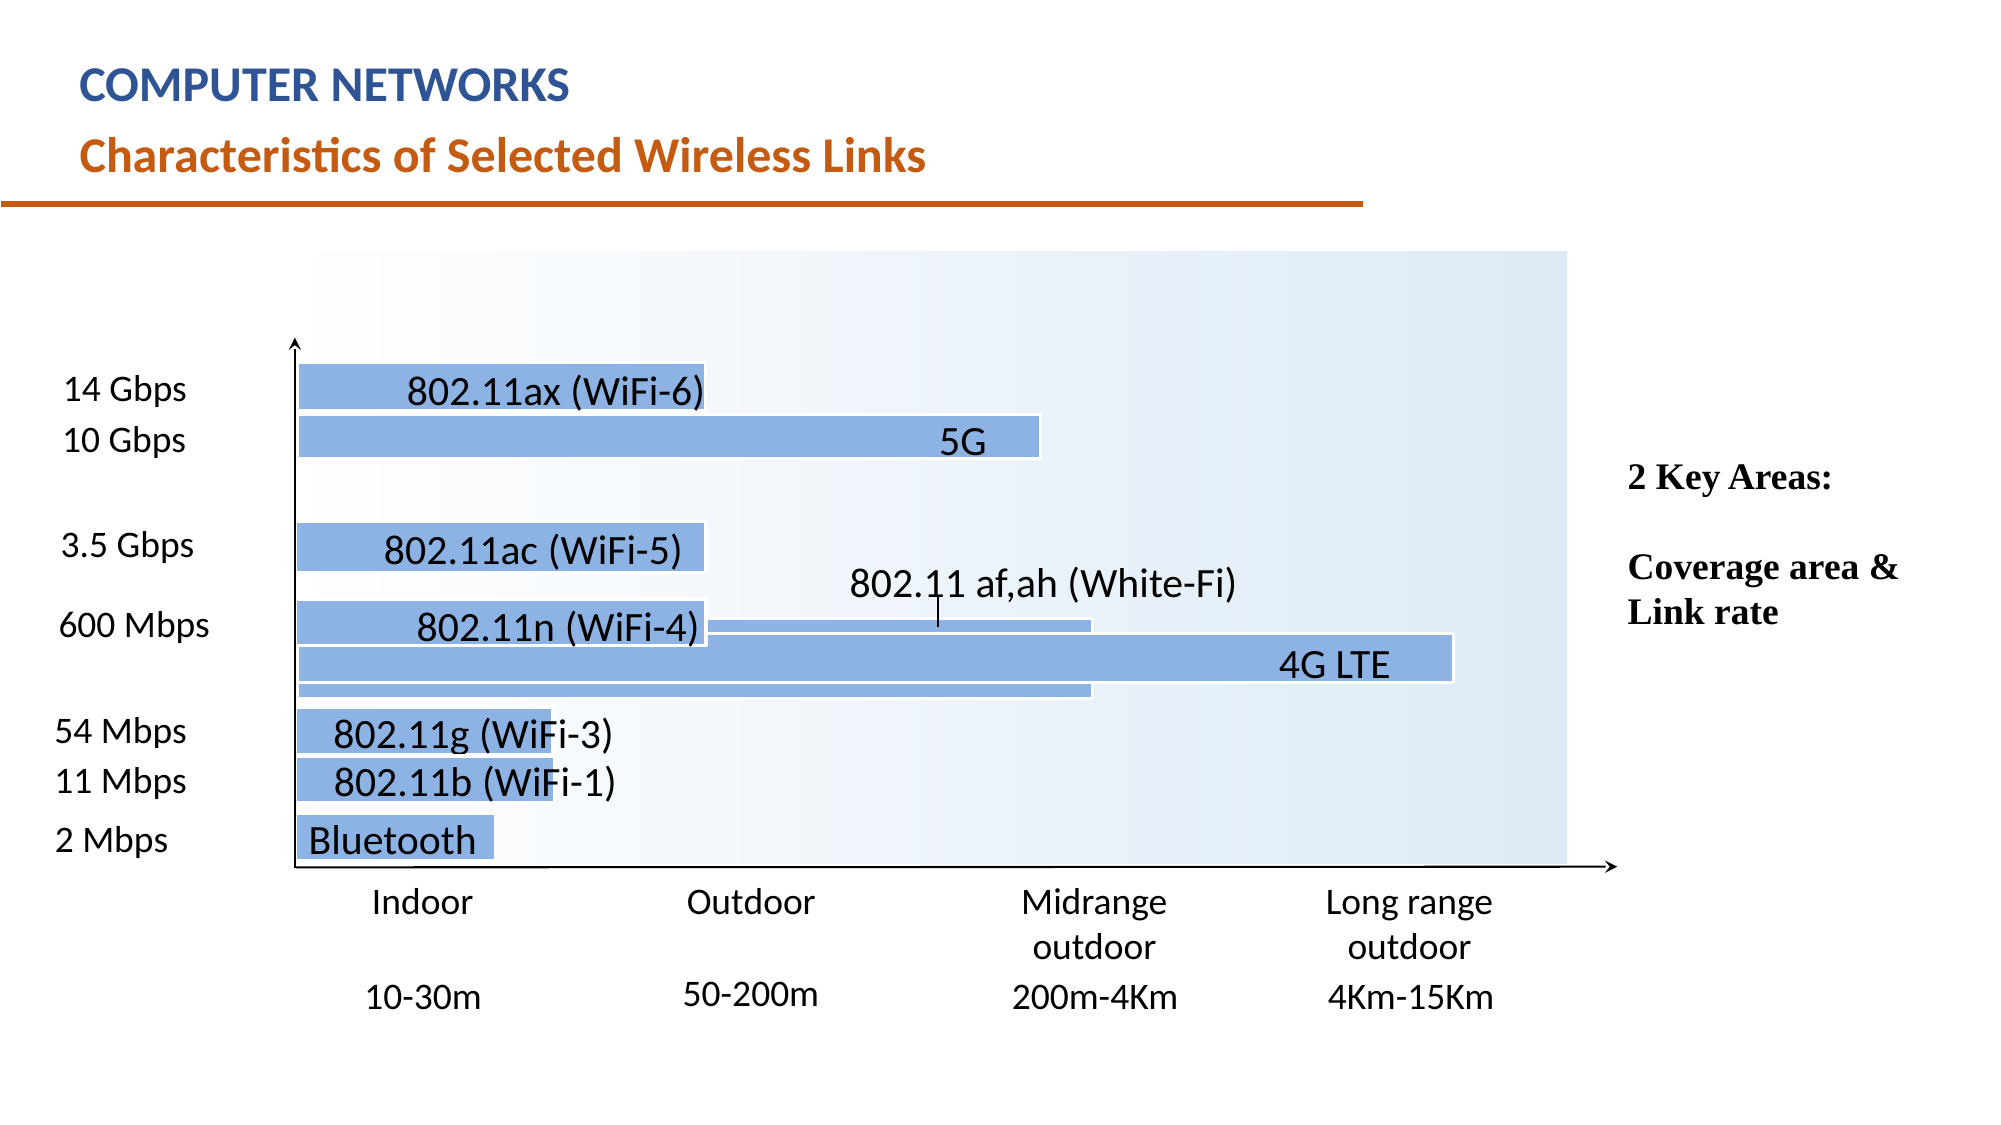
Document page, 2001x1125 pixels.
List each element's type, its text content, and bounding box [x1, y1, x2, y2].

text_box 50-200m [667, 961, 836, 1021]
text_box [785, 618, 1093, 633]
text_box 11 Mbps [39, 748, 204, 809]
text_box 4Km-15Km [1312, 964, 1513, 1025]
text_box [300, 514, 780, 591]
text_box 14 Gbps [47, 356, 204, 417]
text_box Outdoor [671, 876, 833, 930]
text_box 10 Gbps [47, 407, 203, 467]
text_box Midrange outdoor [1004, 876, 1185, 964]
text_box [300, 355, 859, 422]
text_box [1003, 414, 1041, 459]
text_box COMPUTER NETWORKS [64, 43, 1295, 119]
text_box [286, 251, 1568, 864]
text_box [300, 747, 880, 814]
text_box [300, 698, 748, 745]
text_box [298, 804, 497, 871]
text_box 802.11 af,ah (White-Fi) [834, 548, 1264, 614]
text_box [1411, 633, 1454, 683]
text_box Long range outdoor [1309, 876, 1510, 975]
text_box [784, 683, 1093, 699]
text_box 2 Key Areas: Coverage area & Link rate [1612, 444, 1960, 640]
text_box 54 Mbps [39, 698, 204, 748]
text_box [784, 633, 1263, 683]
text_box 3.5 Gbps [45, 512, 212, 573]
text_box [300, 591, 780, 709]
text_box [300, 414, 924, 459]
text_box 4G LTE [1263, 628, 1411, 694]
text_box 2 Mbps [39, 809, 186, 913]
text_box 200m-4Km [996, 964, 1196, 1025]
text_box Indoor [356, 879, 490, 930]
text_box 10-30m [349, 964, 499, 1025]
text_box 600 Mbps [43, 592, 228, 653]
text_box 5G [924, 406, 1003, 472]
text_box Characteristics of Selected Wireless Links [64, 114, 951, 190]
